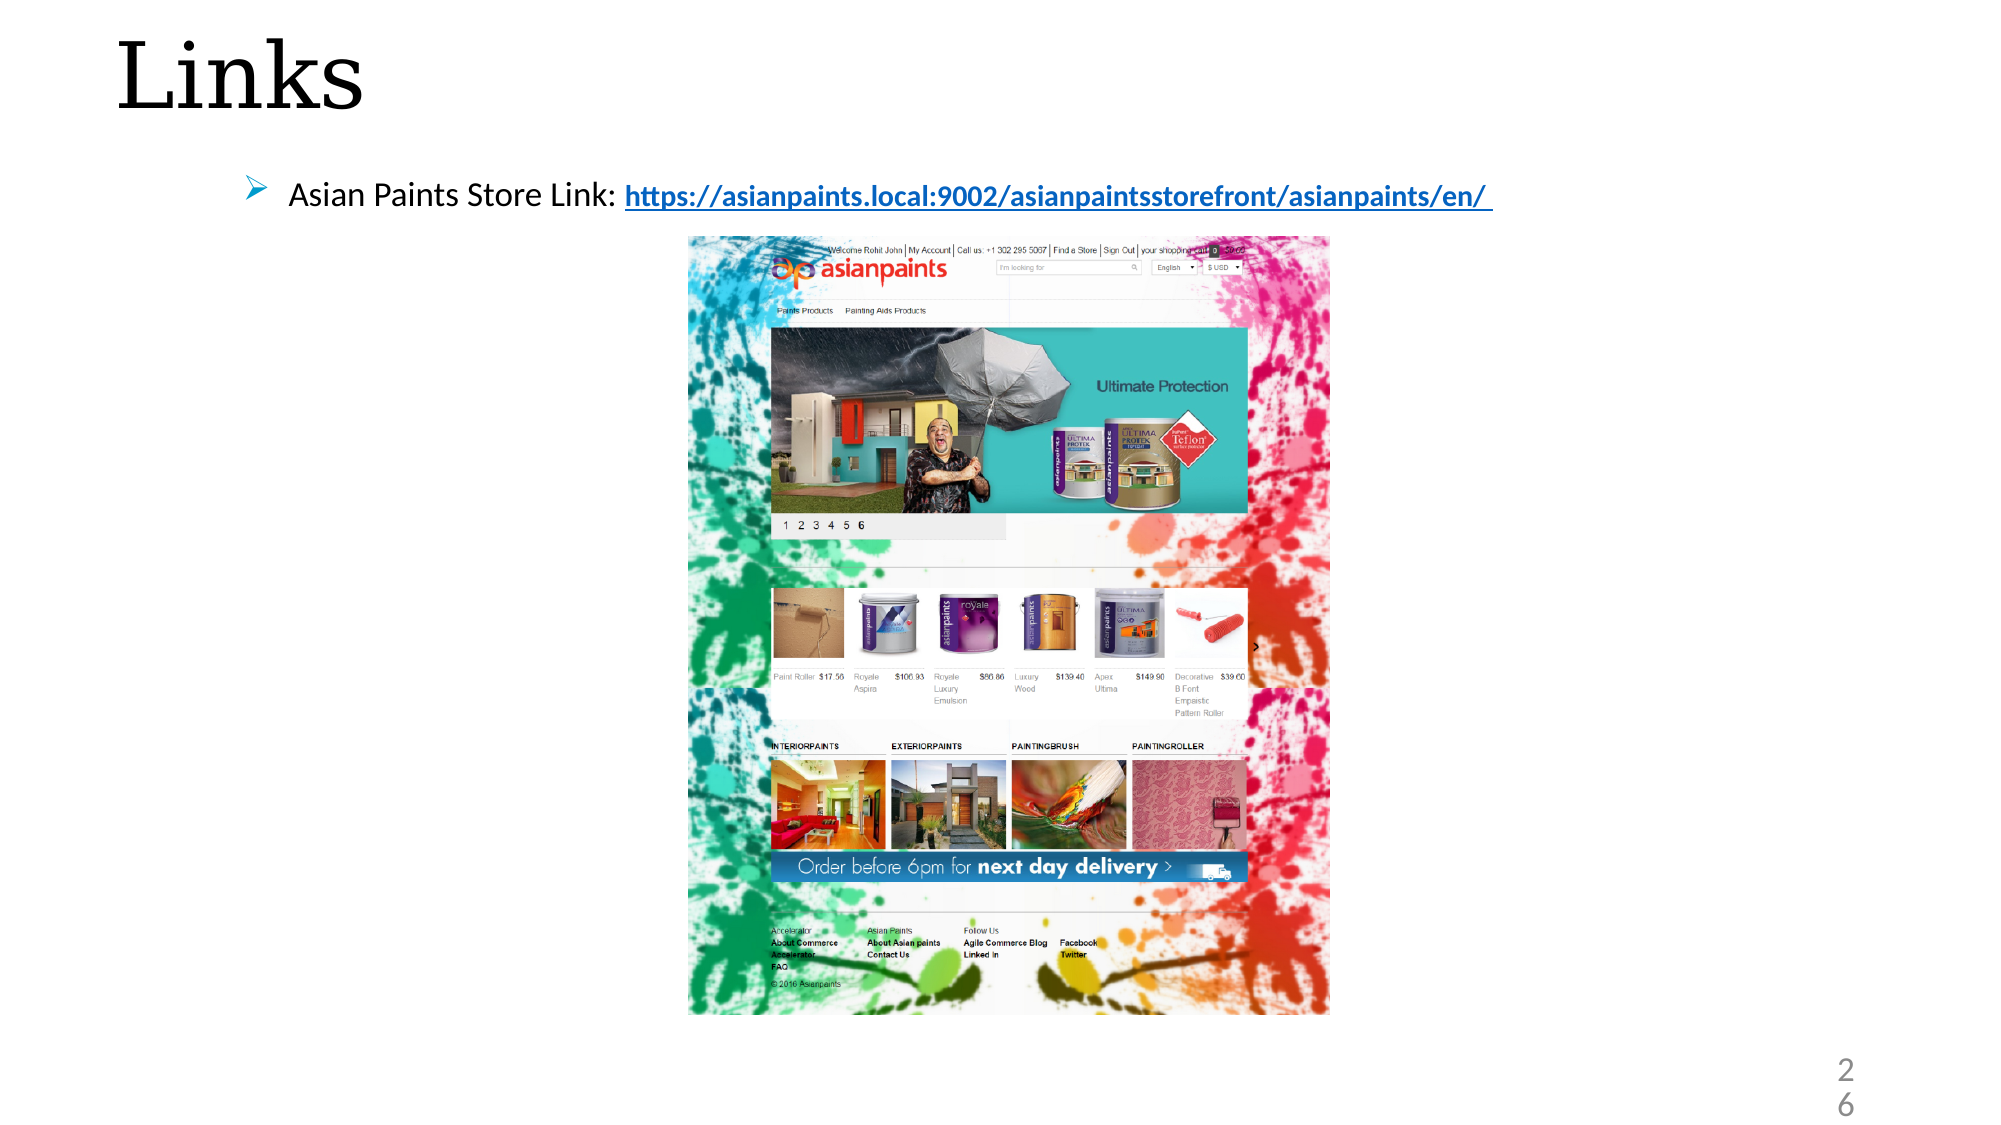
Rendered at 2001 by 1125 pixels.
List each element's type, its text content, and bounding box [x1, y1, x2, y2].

title Links [99, 0, 1900, 177]
slide_number 26 [1822, 1049, 1871, 1086]
picture [688, 236, 1331, 1015]
text_box Asian Paints Store Link: https://asianpaints.local:9002/asianpaintsstorefront/asianpaints/en/ [149, 165, 1851, 1059]
